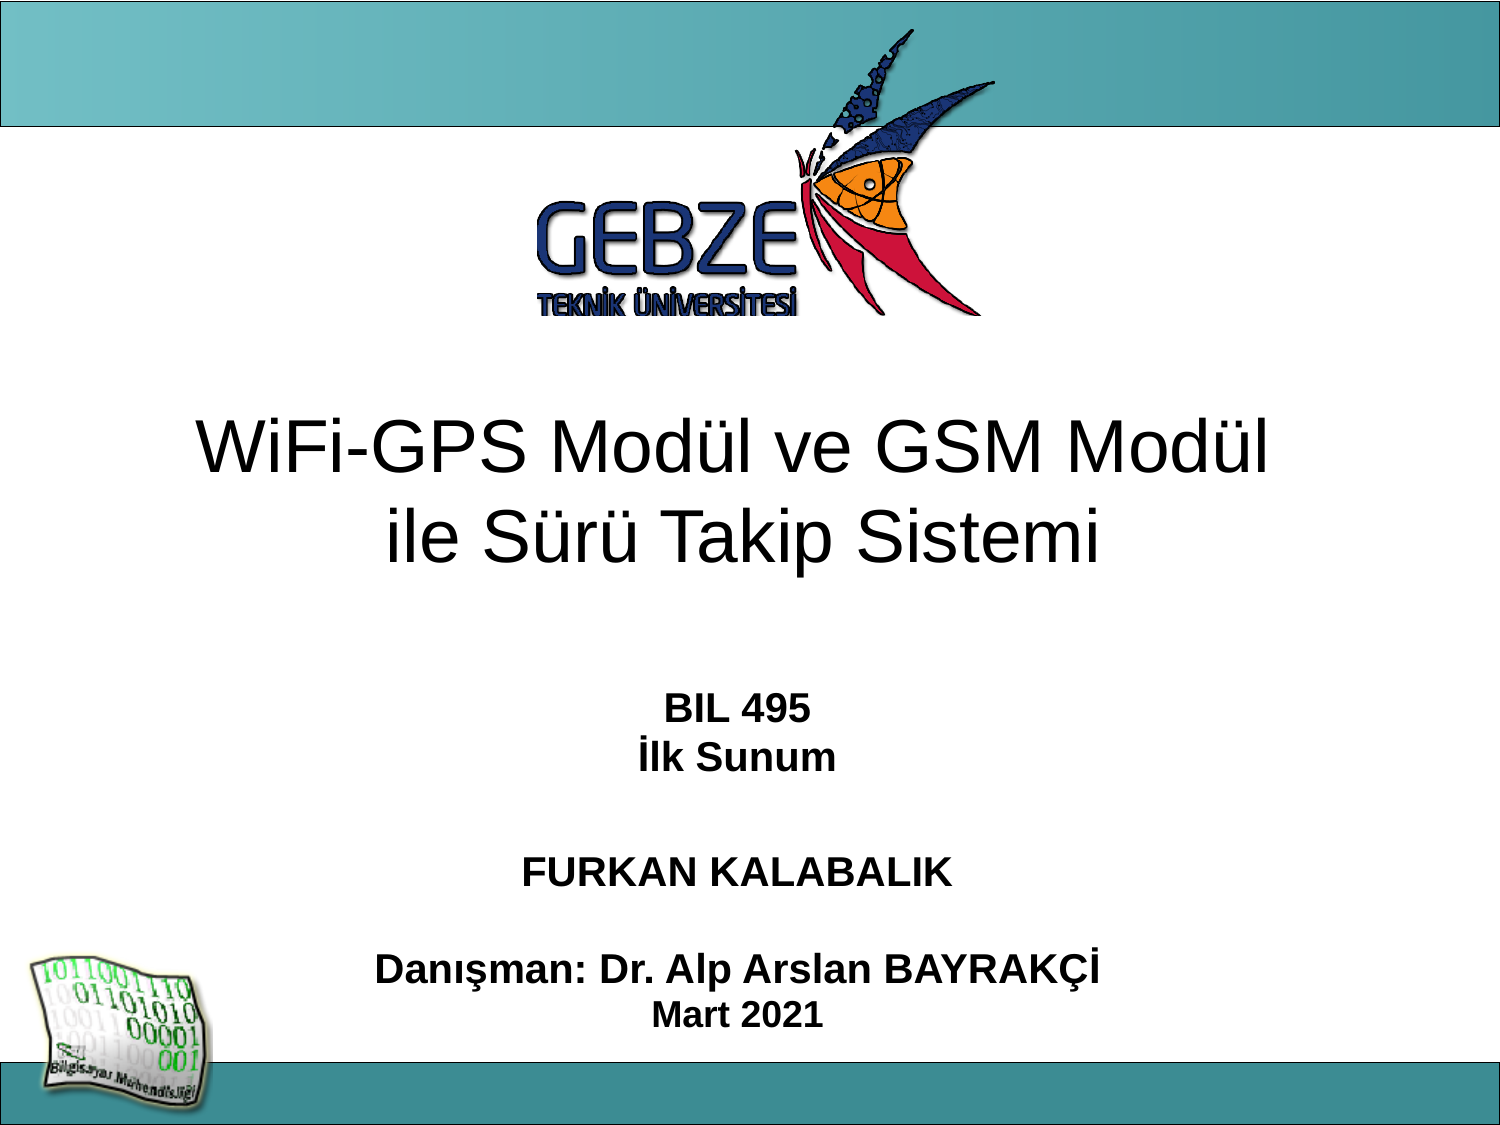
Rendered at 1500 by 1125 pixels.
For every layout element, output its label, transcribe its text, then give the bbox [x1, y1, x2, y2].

picture [24, 937, 212, 1125]
subtitle BIL 495 İlk Sunum FURKAN KALABALIK Danışman: Dr. Alp Arslan BAYRAKÇİ Mart 2021 [212, 624, 1263, 1125]
title WiFi-GPS Modül ve GSM Modül ile Sürü Takip Sistemi [24, 362, 1463, 613]
picture [537, 29, 995, 316]
